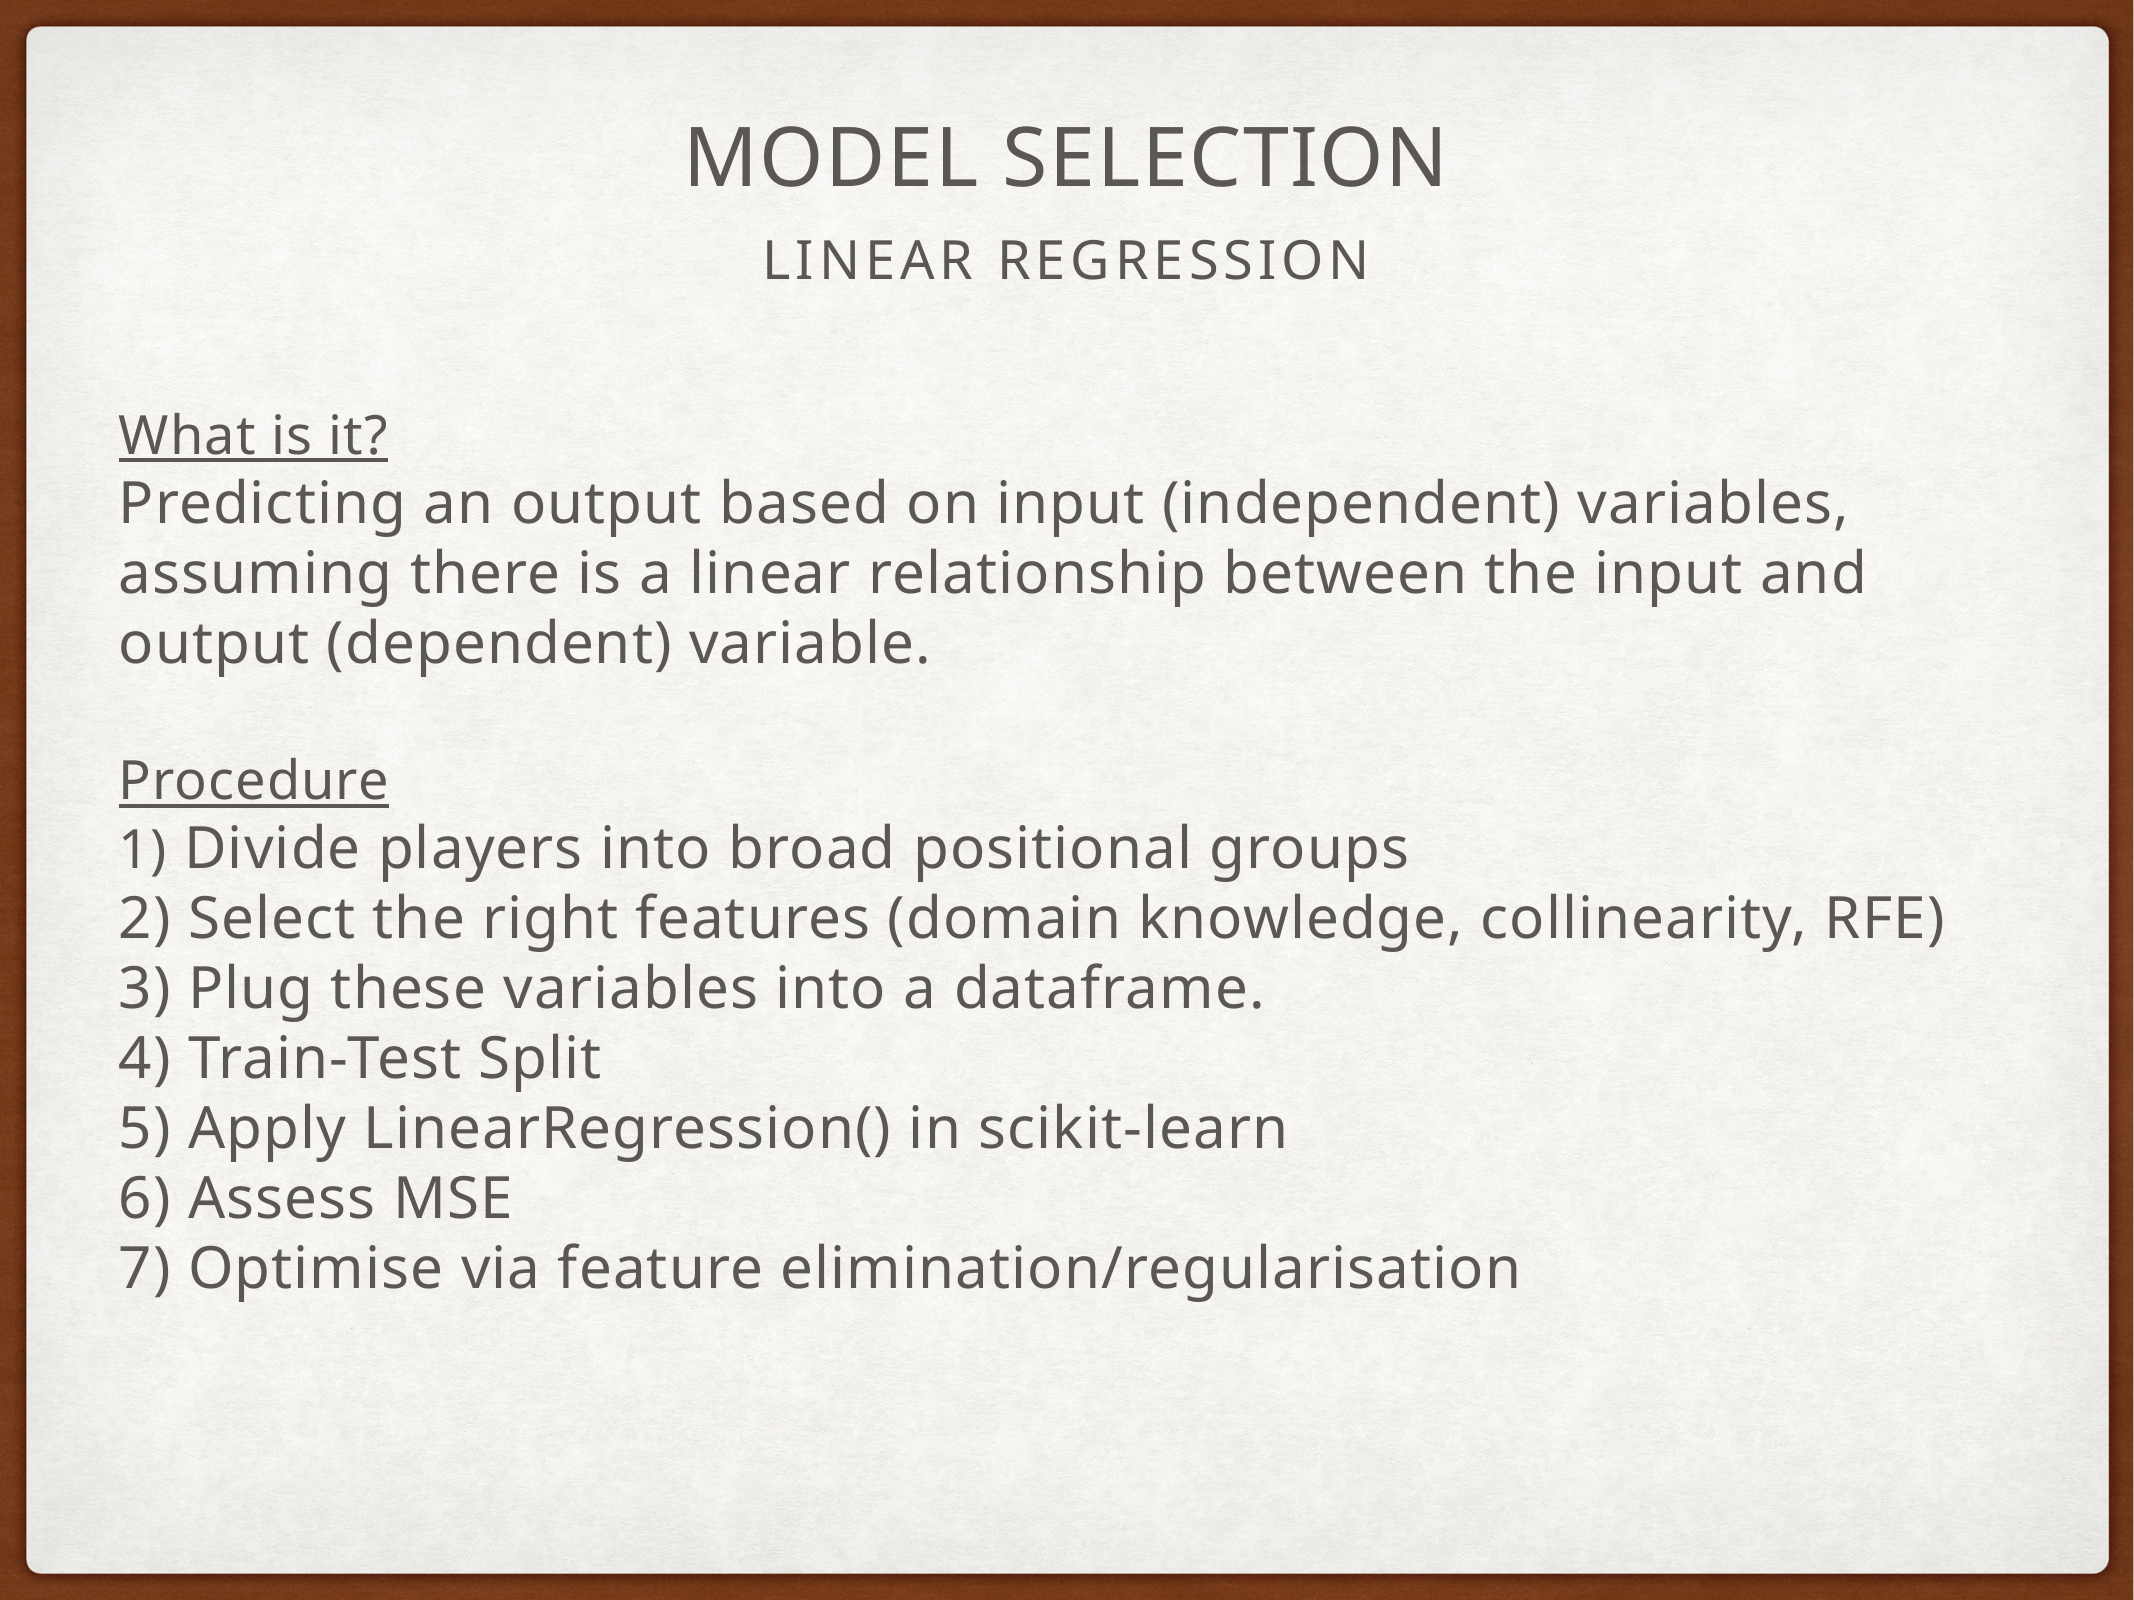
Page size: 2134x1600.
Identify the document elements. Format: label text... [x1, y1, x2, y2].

picture [0, 0, 2134, 1600]
title MOdel Selection [109, 95, 2024, 220]
list What is it? Predicting an output based on input (independent) variables, assuming there is a linear relationship between the input and output (dependent) variable. Procedure 1) Divide players into broad positional groups 2) Select the right features (domain knowledge, collinearity, RFE) 3) Plug these variables into a dataframe. 4) Train-Test Split 5) Apply LinearRegression() in scikit-learn 6) Assess MSE 7) Optimise via feature elimination/regularisation [109, 391, 2024, 1451]
list Linear Regression [109, 220, 2024, 306]
